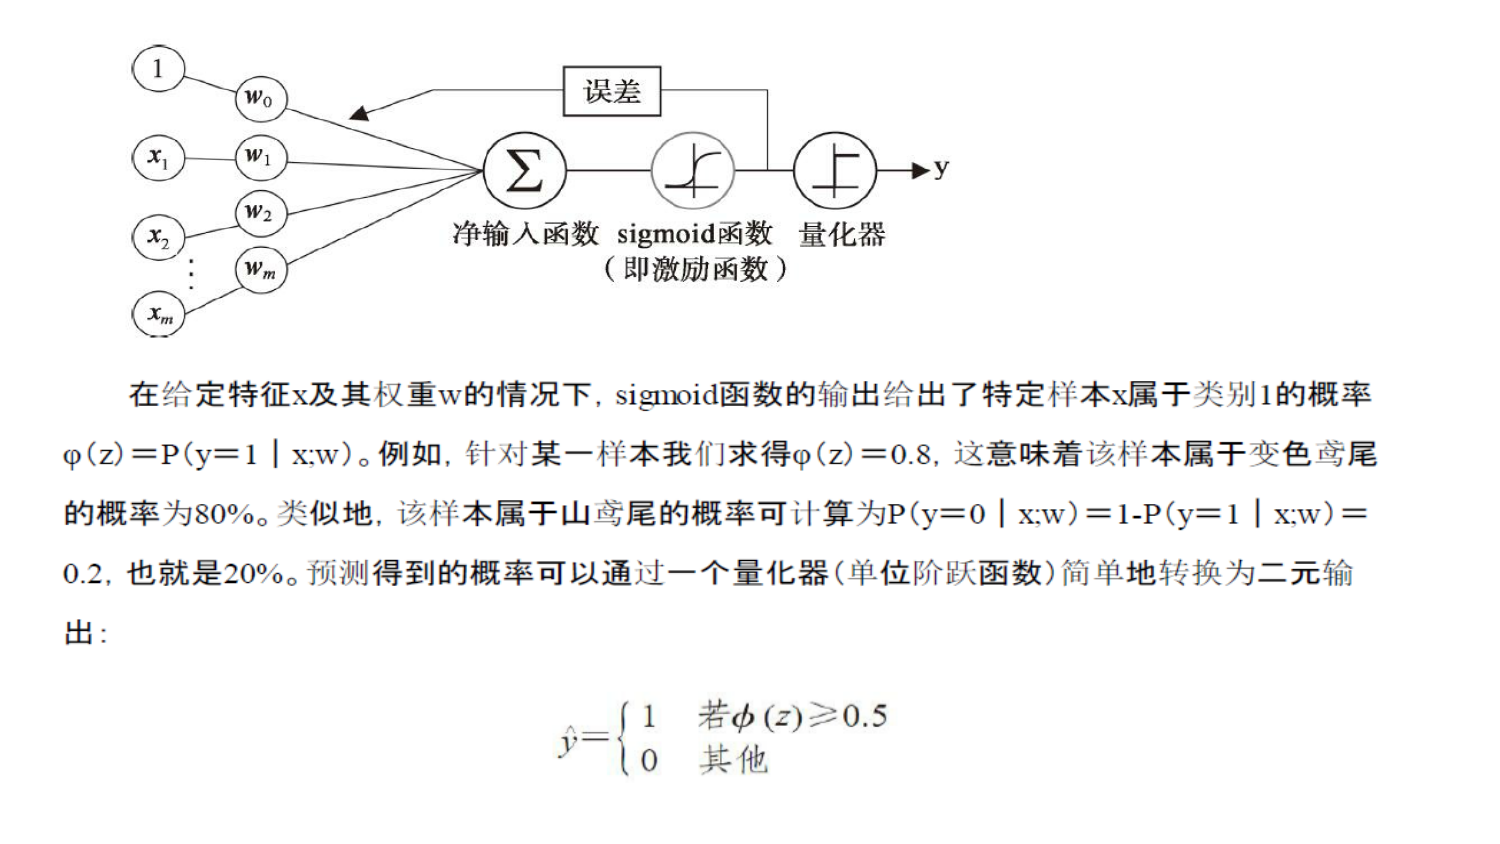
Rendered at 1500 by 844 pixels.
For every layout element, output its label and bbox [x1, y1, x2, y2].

text_box [111, 20, 954, 356]
text_box [59, 358, 1386, 819]
